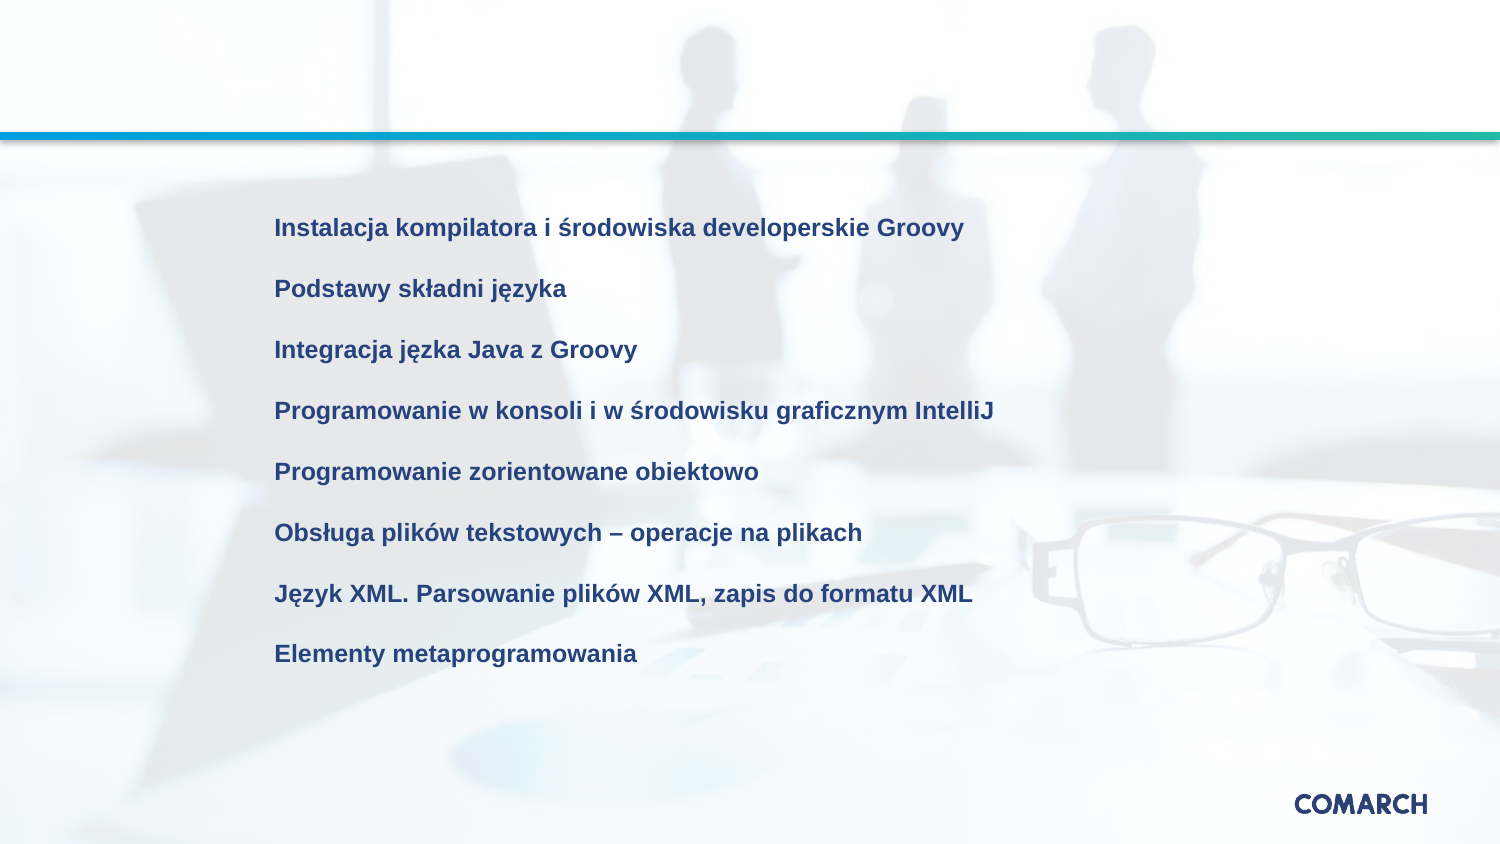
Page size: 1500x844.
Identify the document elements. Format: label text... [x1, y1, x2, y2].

picture [1294, 793, 1427, 814]
list Instalacja kompilatora i środowiska developerskie Groovy [259, 203, 1425, 250]
list Integracja jęzka Java z Groovy [259, 325, 1425, 372]
list Podstawy składni języka [259, 264, 1425, 311]
list Elementy metaprogramowania [259, 629, 1425, 676]
list Obsługa plików tekstowych – operacje na plikach [259, 507, 1425, 554]
list Programowanie zorientowane obiektowo [259, 446, 1425, 493]
list Język XML. Parsowanie plików XML, zapis do formatu XML [259, 568, 1425, 615]
list Programowanie w konsoli i w środowisku graficznym IntelliJ [259, 386, 1425, 432]
